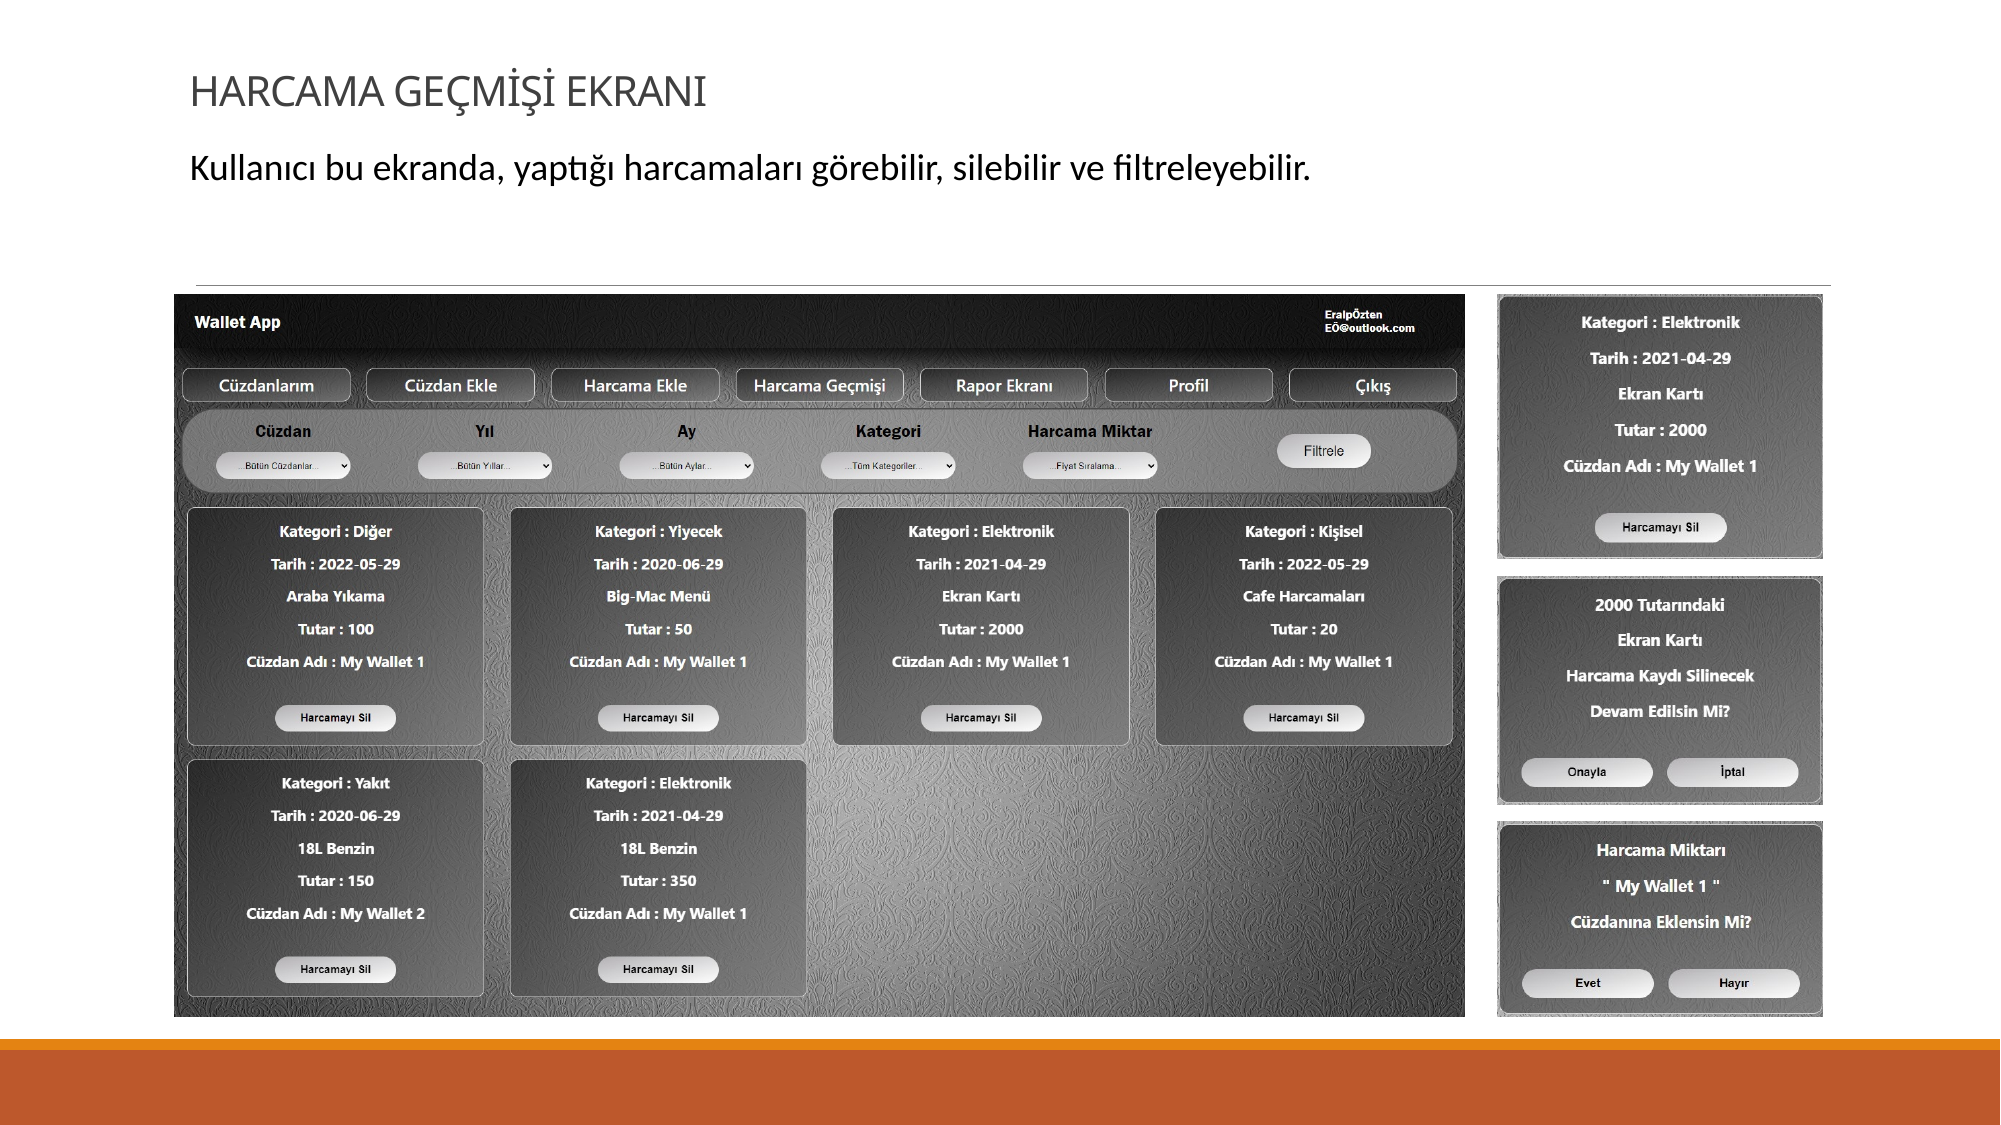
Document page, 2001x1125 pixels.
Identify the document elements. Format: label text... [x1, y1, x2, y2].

picture [1497, 821, 1824, 1017]
title HARCAMA GEÇMİŞİ EKRANI [174, 47, 1825, 123]
picture [1497, 294, 1824, 559]
picture [1497, 576, 1824, 806]
picture [173, 294, 1465, 1017]
text_box Kullanıcı bu ekranda, yaptığı harcamaları görebilir, silebilir ve filtreleyebilir. [175, 135, 1825, 196]
